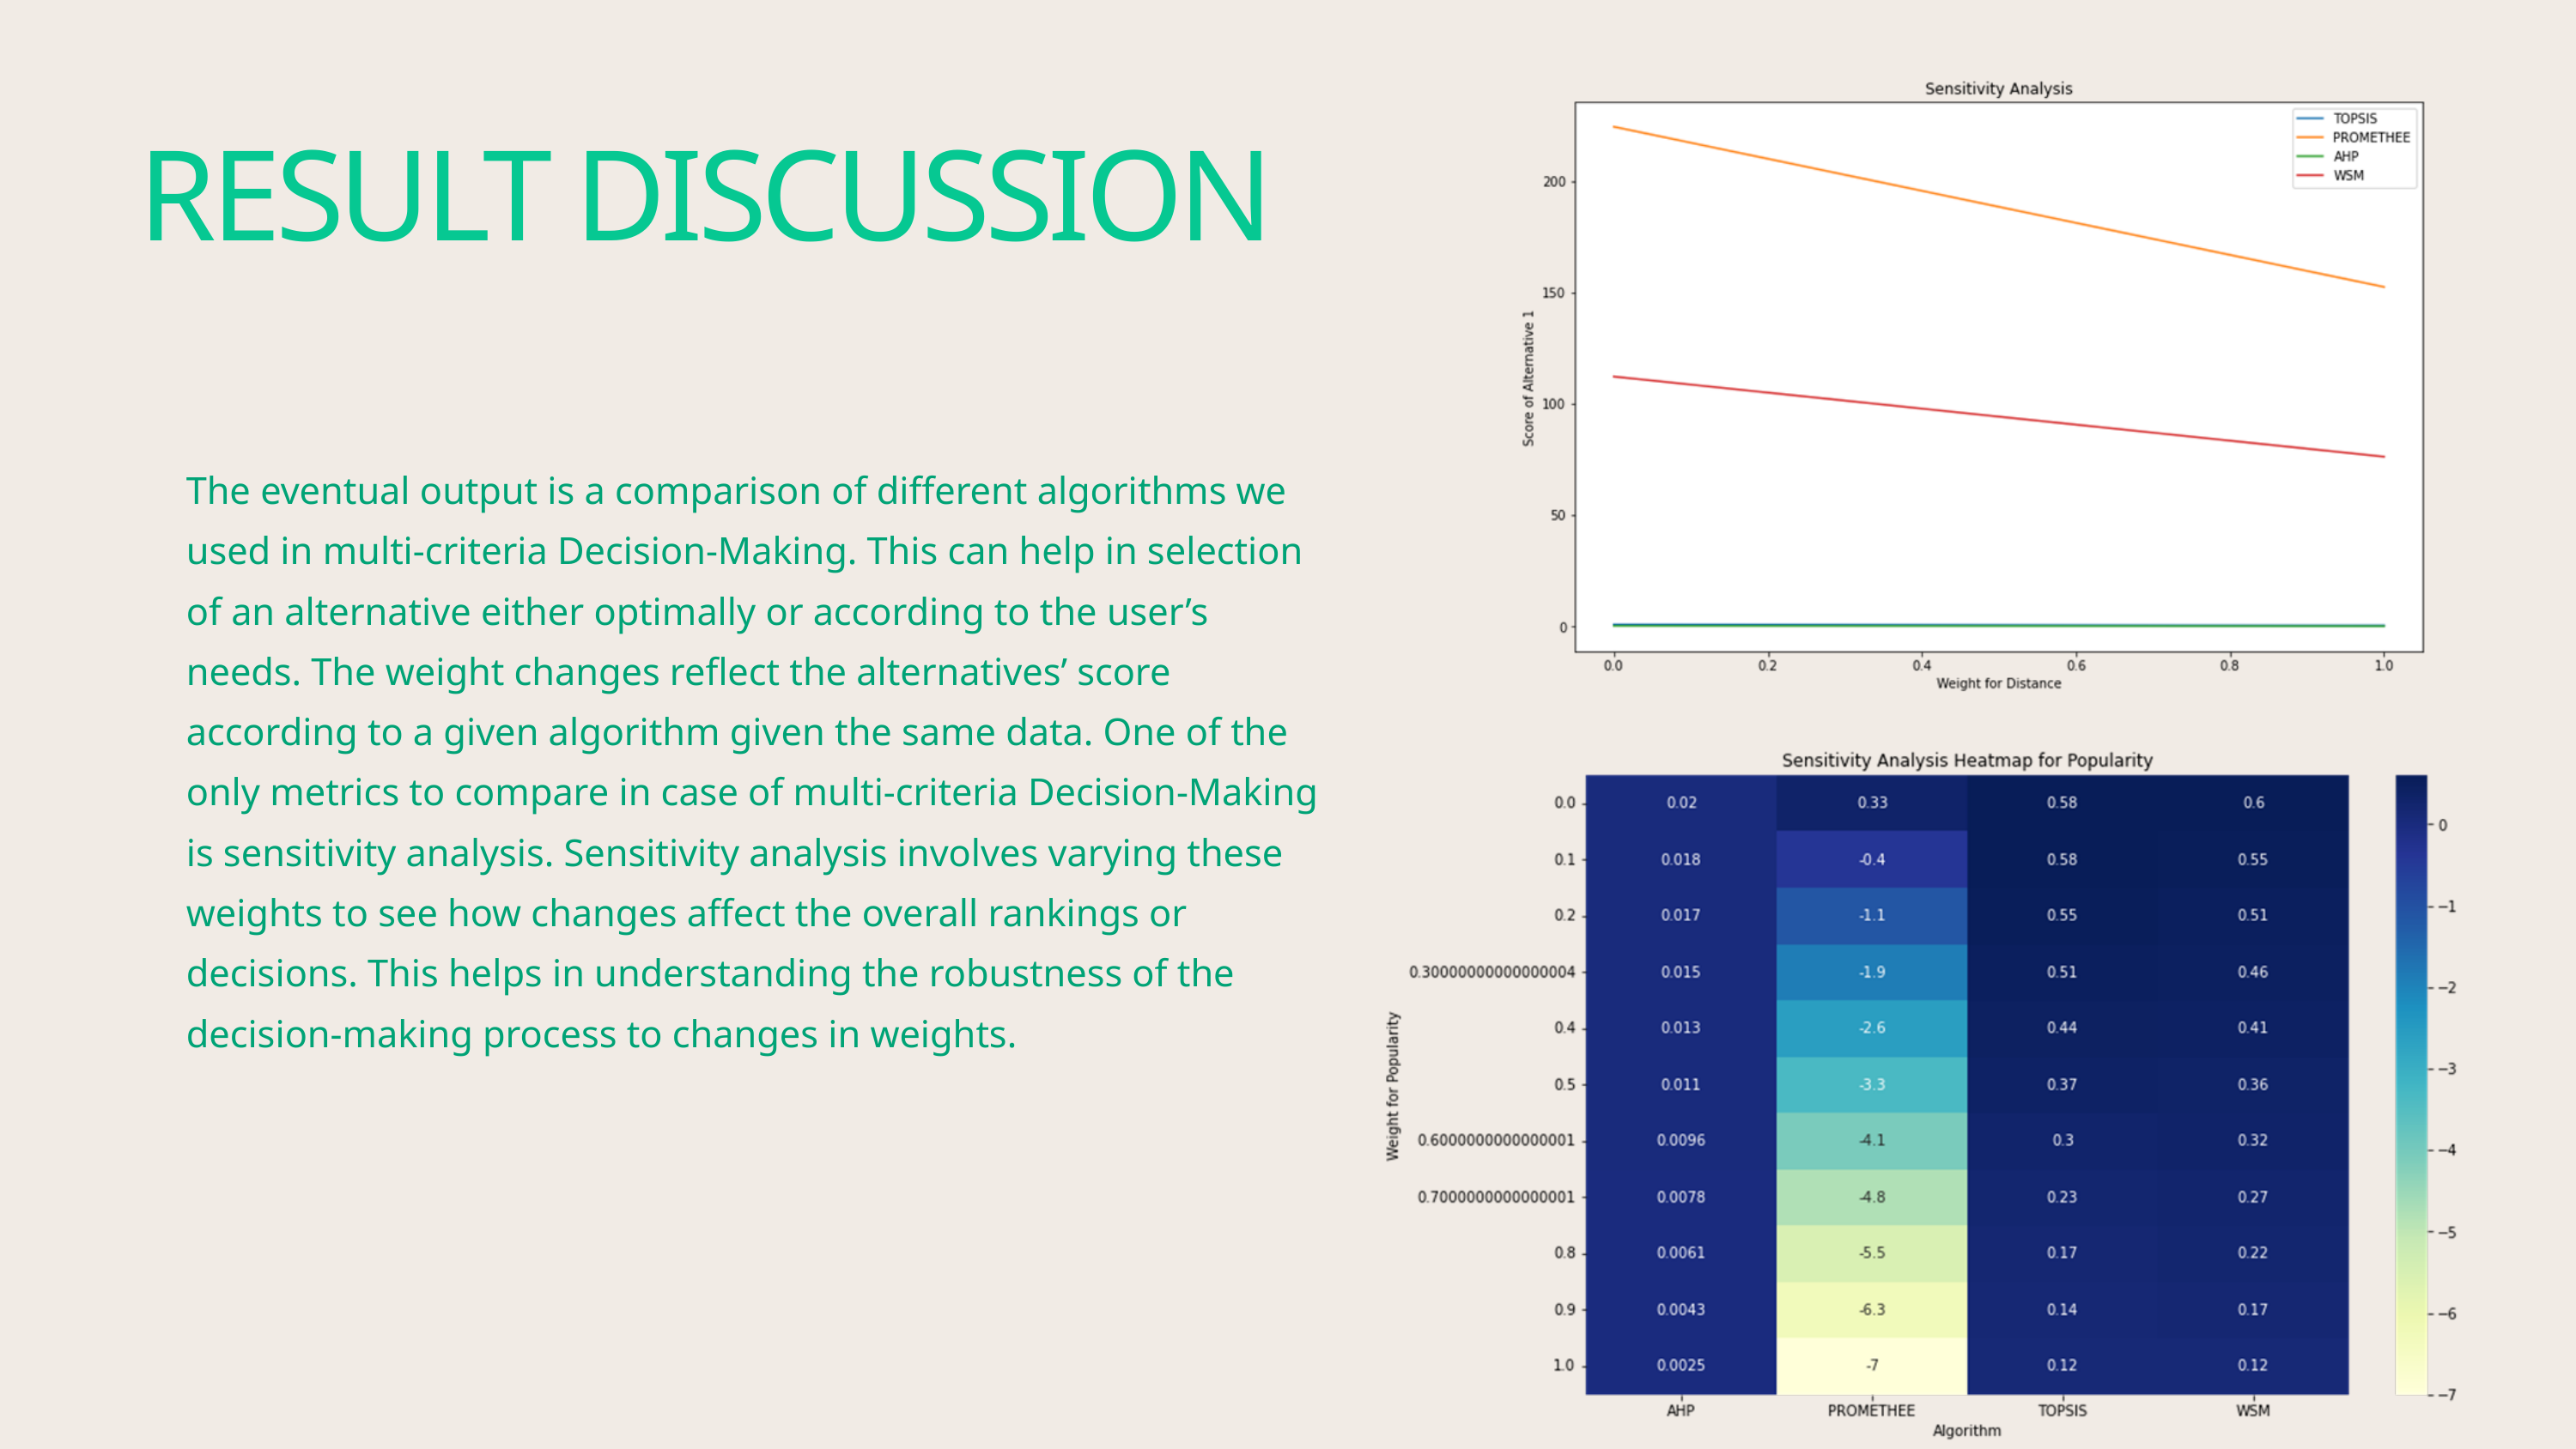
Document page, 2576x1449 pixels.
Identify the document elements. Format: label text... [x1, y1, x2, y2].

text_box [1378, 743, 2469, 1449]
text_box The eventual output is a comparison of different algorithms we used in multi-criteria Decision-Making. This can help in selection of an alternative either optimally or according to the user’s needs. The weight changes reflect the alternatives’ score according to a given algorithm given the same data. One of the only metrics to compare in case of multi-criteria Decision-Making is sensitivity analysis. Sensitivity analysis involves varying these weights to see how changes affect the overall rankings or decisions. This helps in understanding the robustness of the decision-making process to changes in weights. [185, 451, 1322, 1055]
text_box [1516, 73, 2432, 700]
text_box RESULT DISCUSSION [0, 129, 1413, 266]
